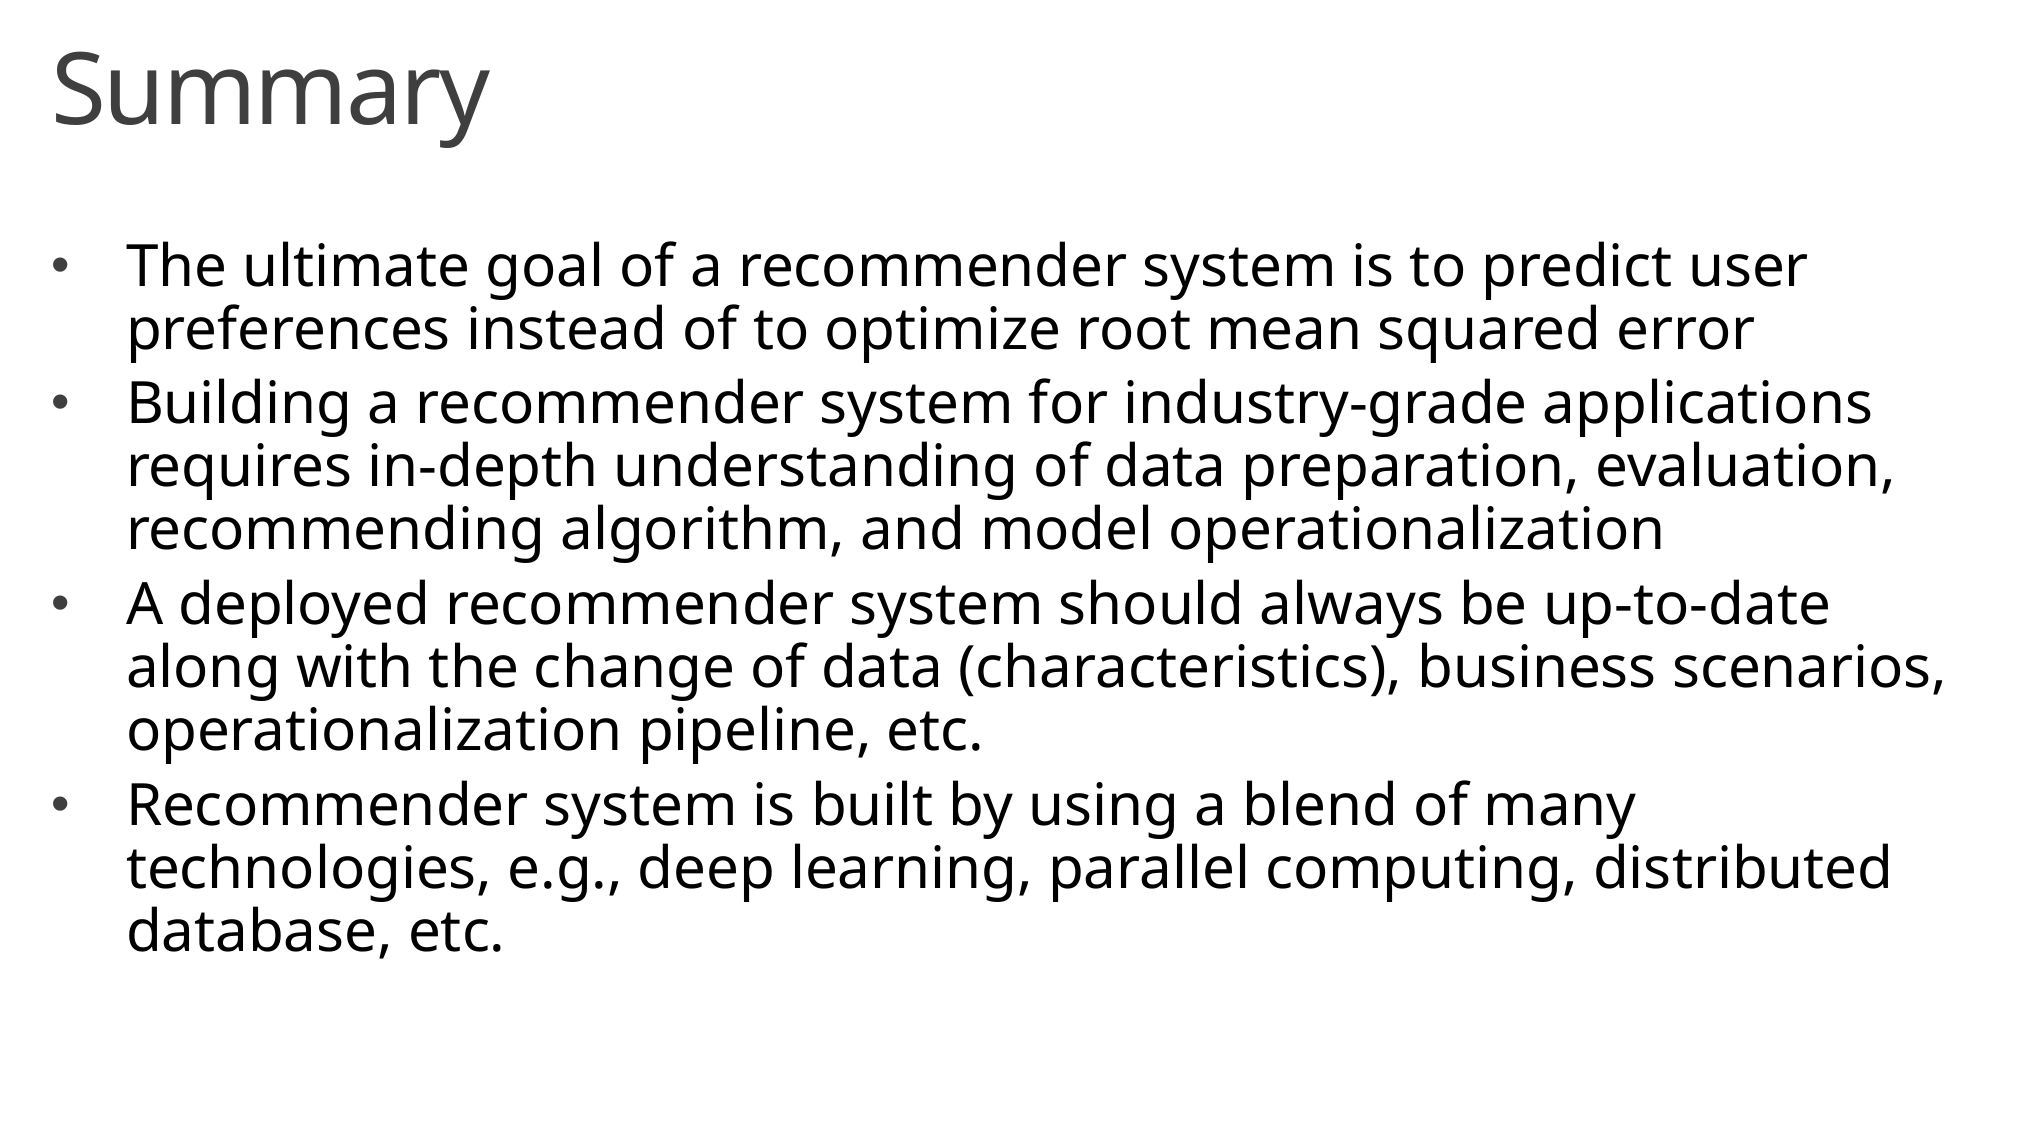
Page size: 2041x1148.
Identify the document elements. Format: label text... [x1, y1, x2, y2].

list The ultimate goal of a recommender system is to predict user preferences instead of to optimize root mean squared error Building a recommender system for industry-grade applications requires in-depth understanding of data preparation, evaluation, recommending algorithm, and model operationalization A deployed recommender system should always be up-to-date along with the change of data (characteristics), business scenarios, operationalization pipeline, etc. Recommender system is built by using a blend of many technologies, e.g., deep learning, parallel computing, distributed database, etc. [26, 221, 2015, 930]
title Summary [26, 22, 2015, 202]
